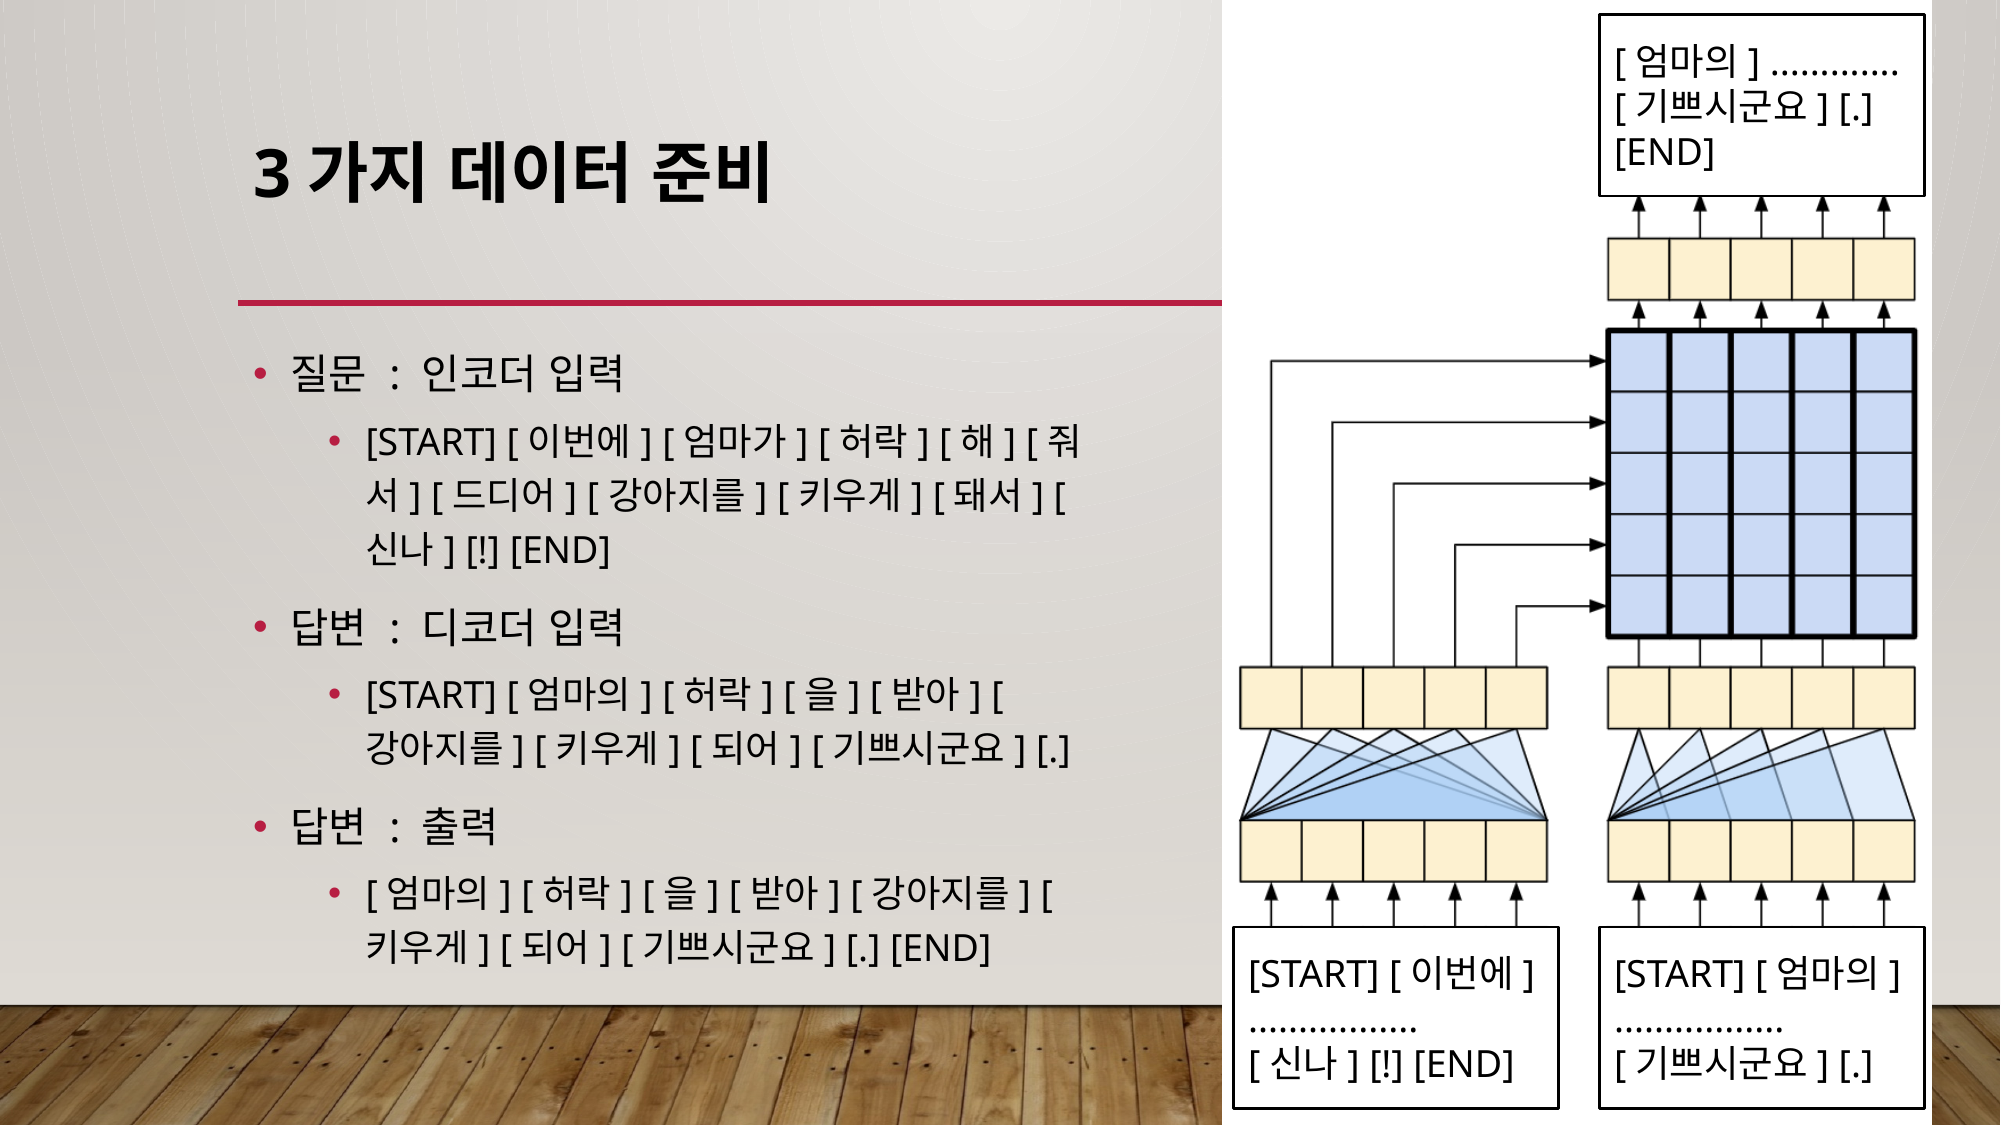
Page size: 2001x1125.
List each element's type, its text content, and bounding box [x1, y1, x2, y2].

list 질문 : 인코더 입력 [START] [이번에] [엄마가] [허락] [해] [줘서] [드디어] [강아지를] [키우게] [돼서] [신나] [!] [END] 답변 : 디코더 입력 [START] [엄마의] [허락] [을] [받아] [강아지를] [키우게] [되어] [기쁘시군요] [.] 답변 : 출력 [엄마의] [허락] [을] [받아] [강아지를] [키우게] [되어] [기쁘시군요] [.] [END] [238, 330, 1149, 1040]
title 3가지 데이터 준비 [238, 131, 1221, 305]
picture [0, 0, 2000, 1125]
